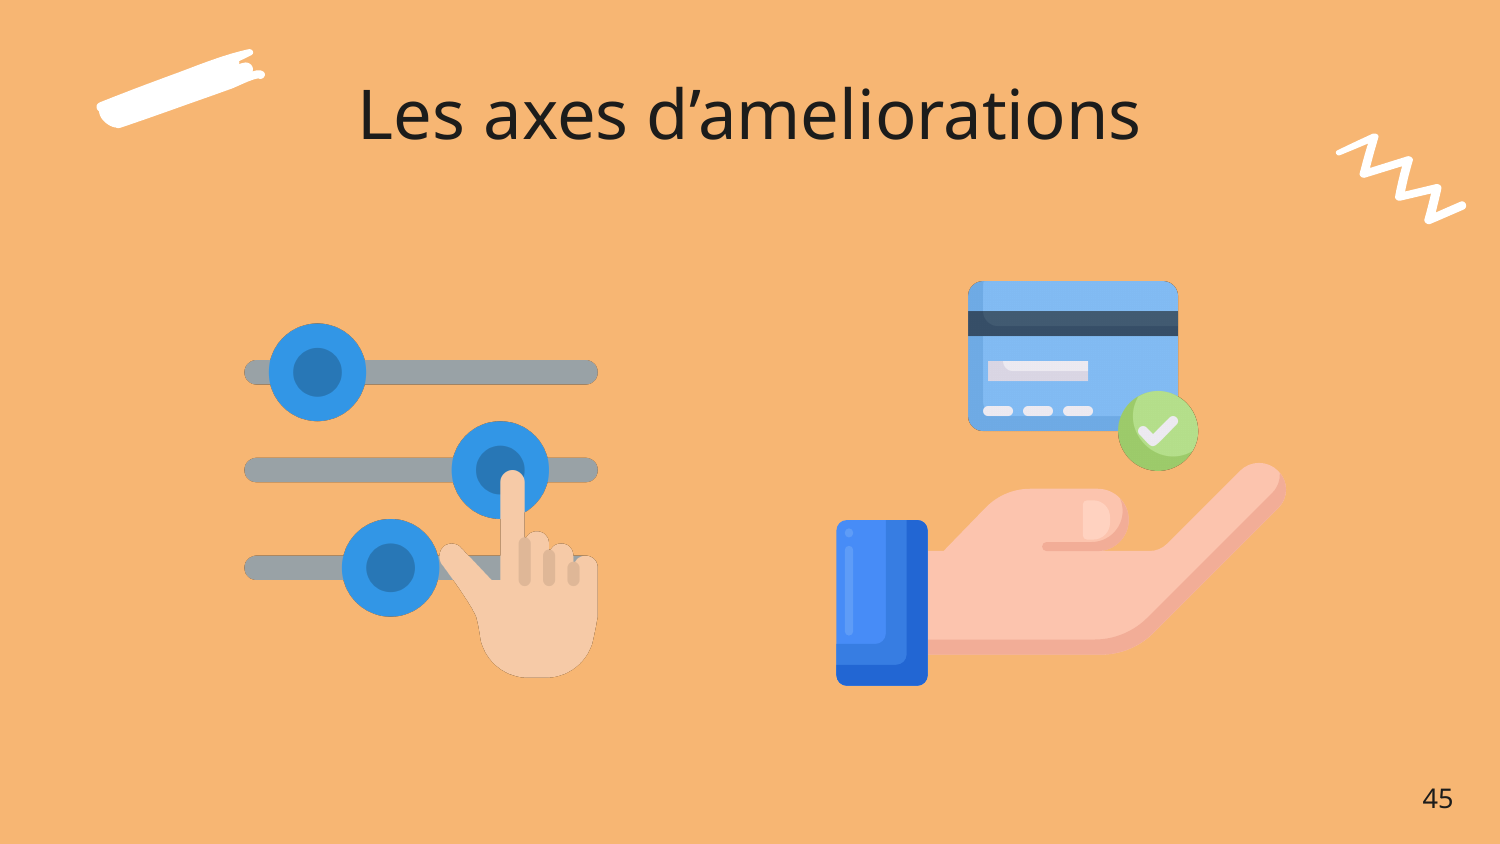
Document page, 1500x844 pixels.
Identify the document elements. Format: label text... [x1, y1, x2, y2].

picture [962, 255, 1203, 496]
picture [226, 305, 617, 696]
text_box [836, 462, 1287, 686]
title Les axes d’ameliorations [118, 55, 1382, 144]
slide_number 45 [1378, 766, 1469, 832]
